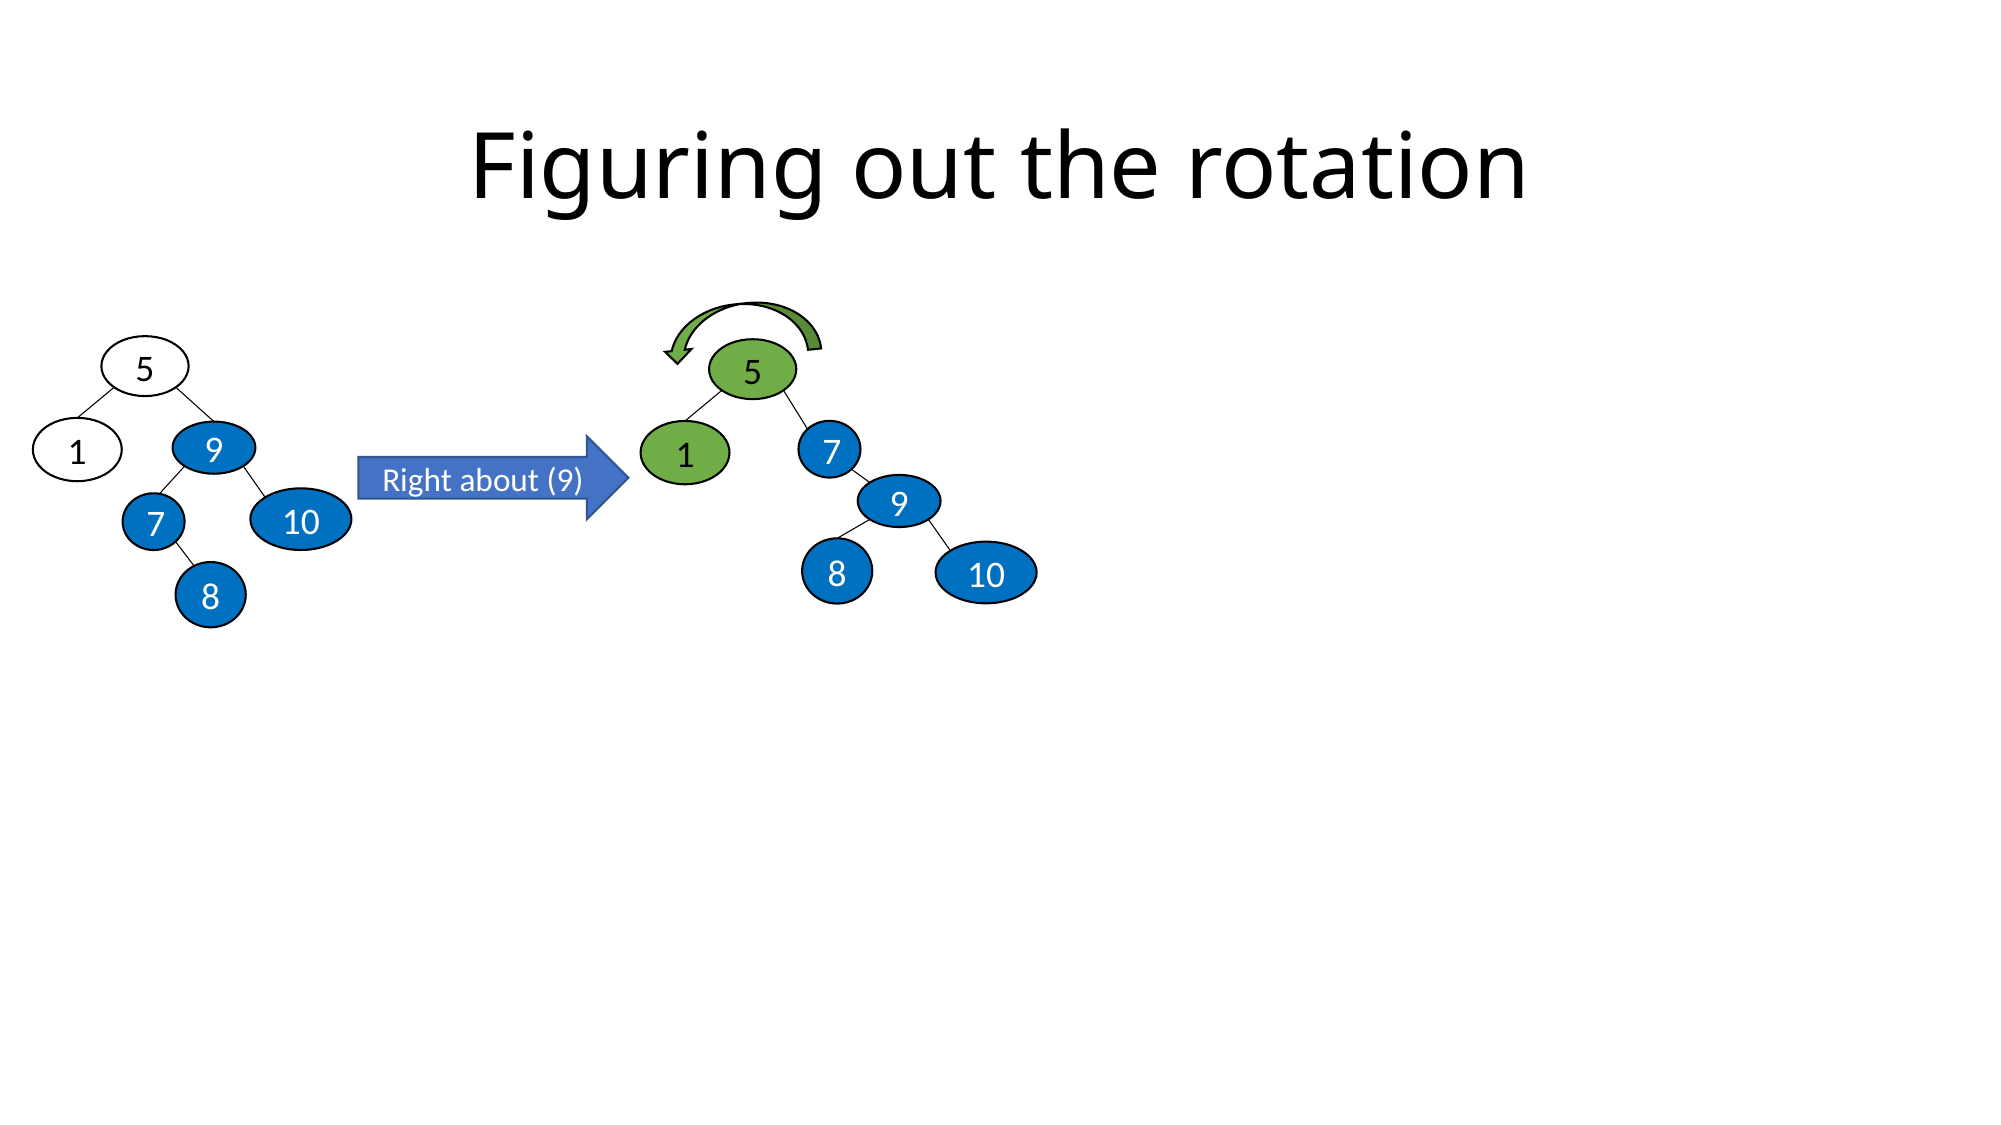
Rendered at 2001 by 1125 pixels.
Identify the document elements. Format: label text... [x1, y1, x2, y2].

text_box Right about (9) [357, 433, 630, 522]
text_box 7 [797, 419, 862, 479]
text_box 9 [171, 420, 257, 475]
text_box 1 [639, 419, 731, 486]
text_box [928, 519, 951, 551]
text_box [662, 301, 823, 366]
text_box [77, 387, 115, 418]
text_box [243, 466, 266, 498]
text_box 10 [249, 487, 353, 552]
text_box 9 [856, 473, 942, 529]
text_box 5 [708, 338, 798, 401]
text_box 7 [121, 492, 186, 552]
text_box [837, 519, 870, 539]
text_box 8 [801, 537, 874, 605]
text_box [783, 390, 808, 430]
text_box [175, 541, 195, 566]
text_box 1 [31, 416, 123, 483]
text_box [175, 387, 214, 422]
text_box 10 [934, 540, 1038, 605]
text_box 5 [100, 335, 190, 398]
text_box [685, 390, 722, 421]
text_box 8 [174, 560, 247, 629]
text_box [158, 466, 185, 495]
title Figuring out the rotation [137, 59, 1863, 278]
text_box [851, 469, 870, 483]
